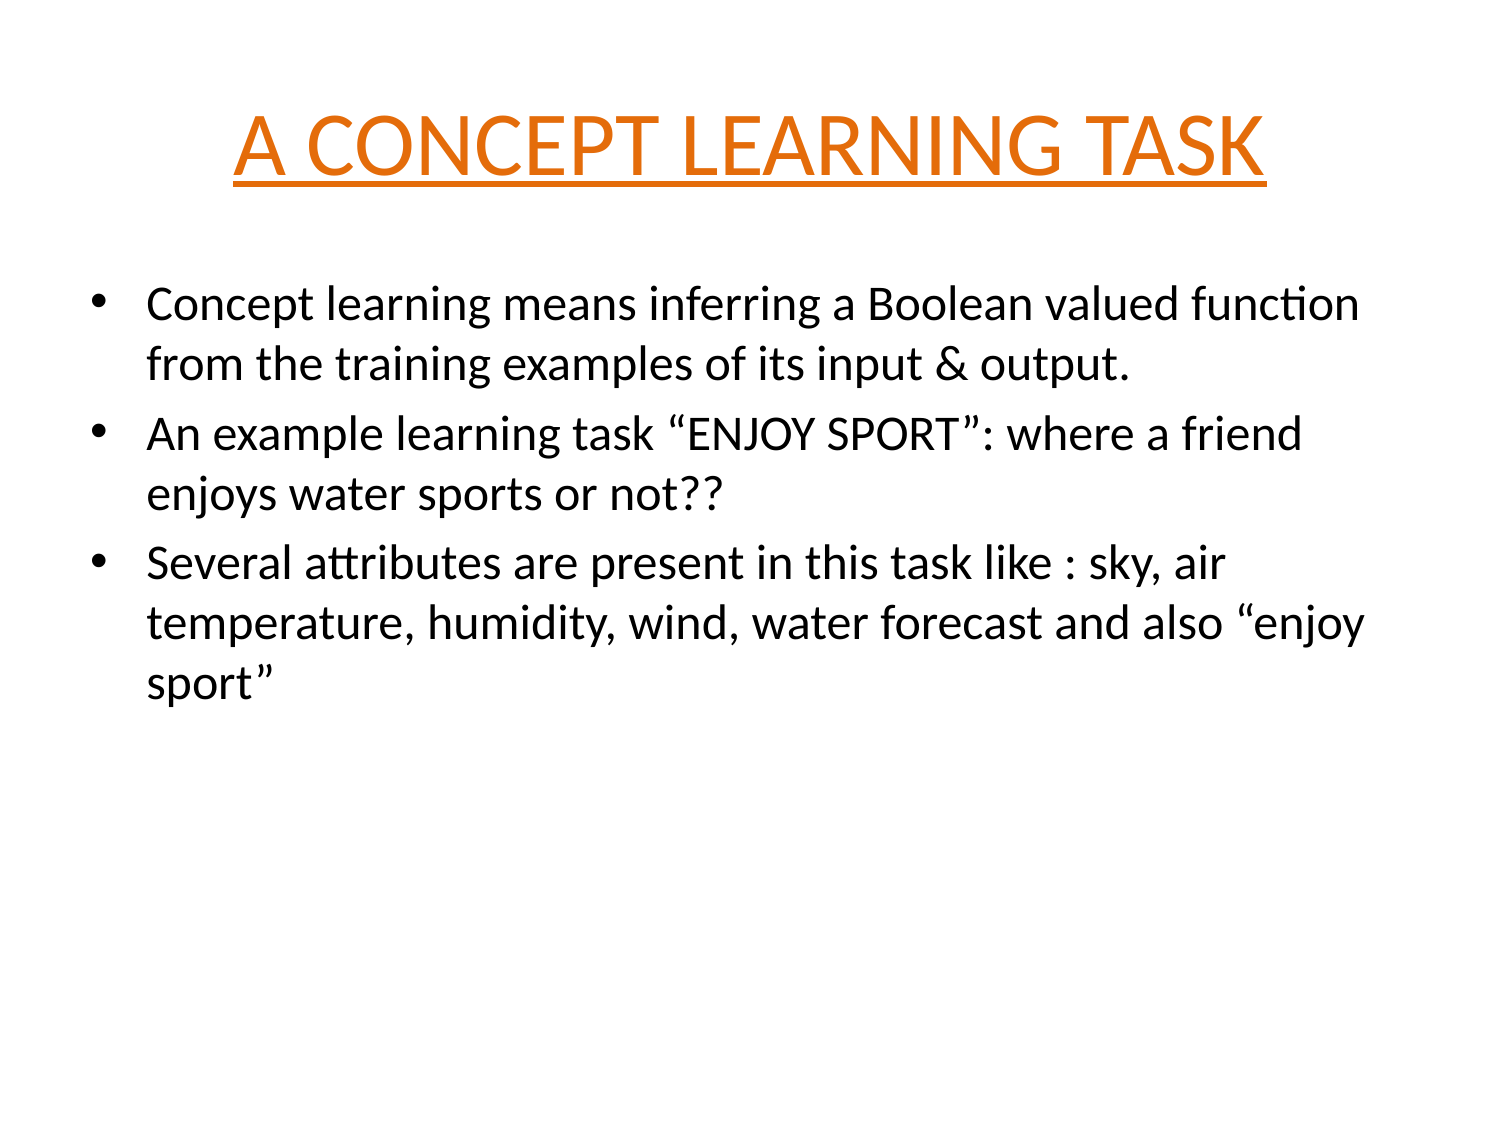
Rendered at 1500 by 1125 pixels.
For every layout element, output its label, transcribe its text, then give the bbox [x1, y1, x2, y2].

title A CONCEPT LEARNING TASK [75, 45, 1425, 233]
list Concept learning means inferring a Boolean valued function from the training examples of its input & output. An example learning task “ENJOY SPORT”: where a friend enjoys water sports or not?? Several attributes are present in this task like : sky, air temperature, humidity, wind, water forecast and also “enjoy sport” [75, 262, 1425, 1005]
